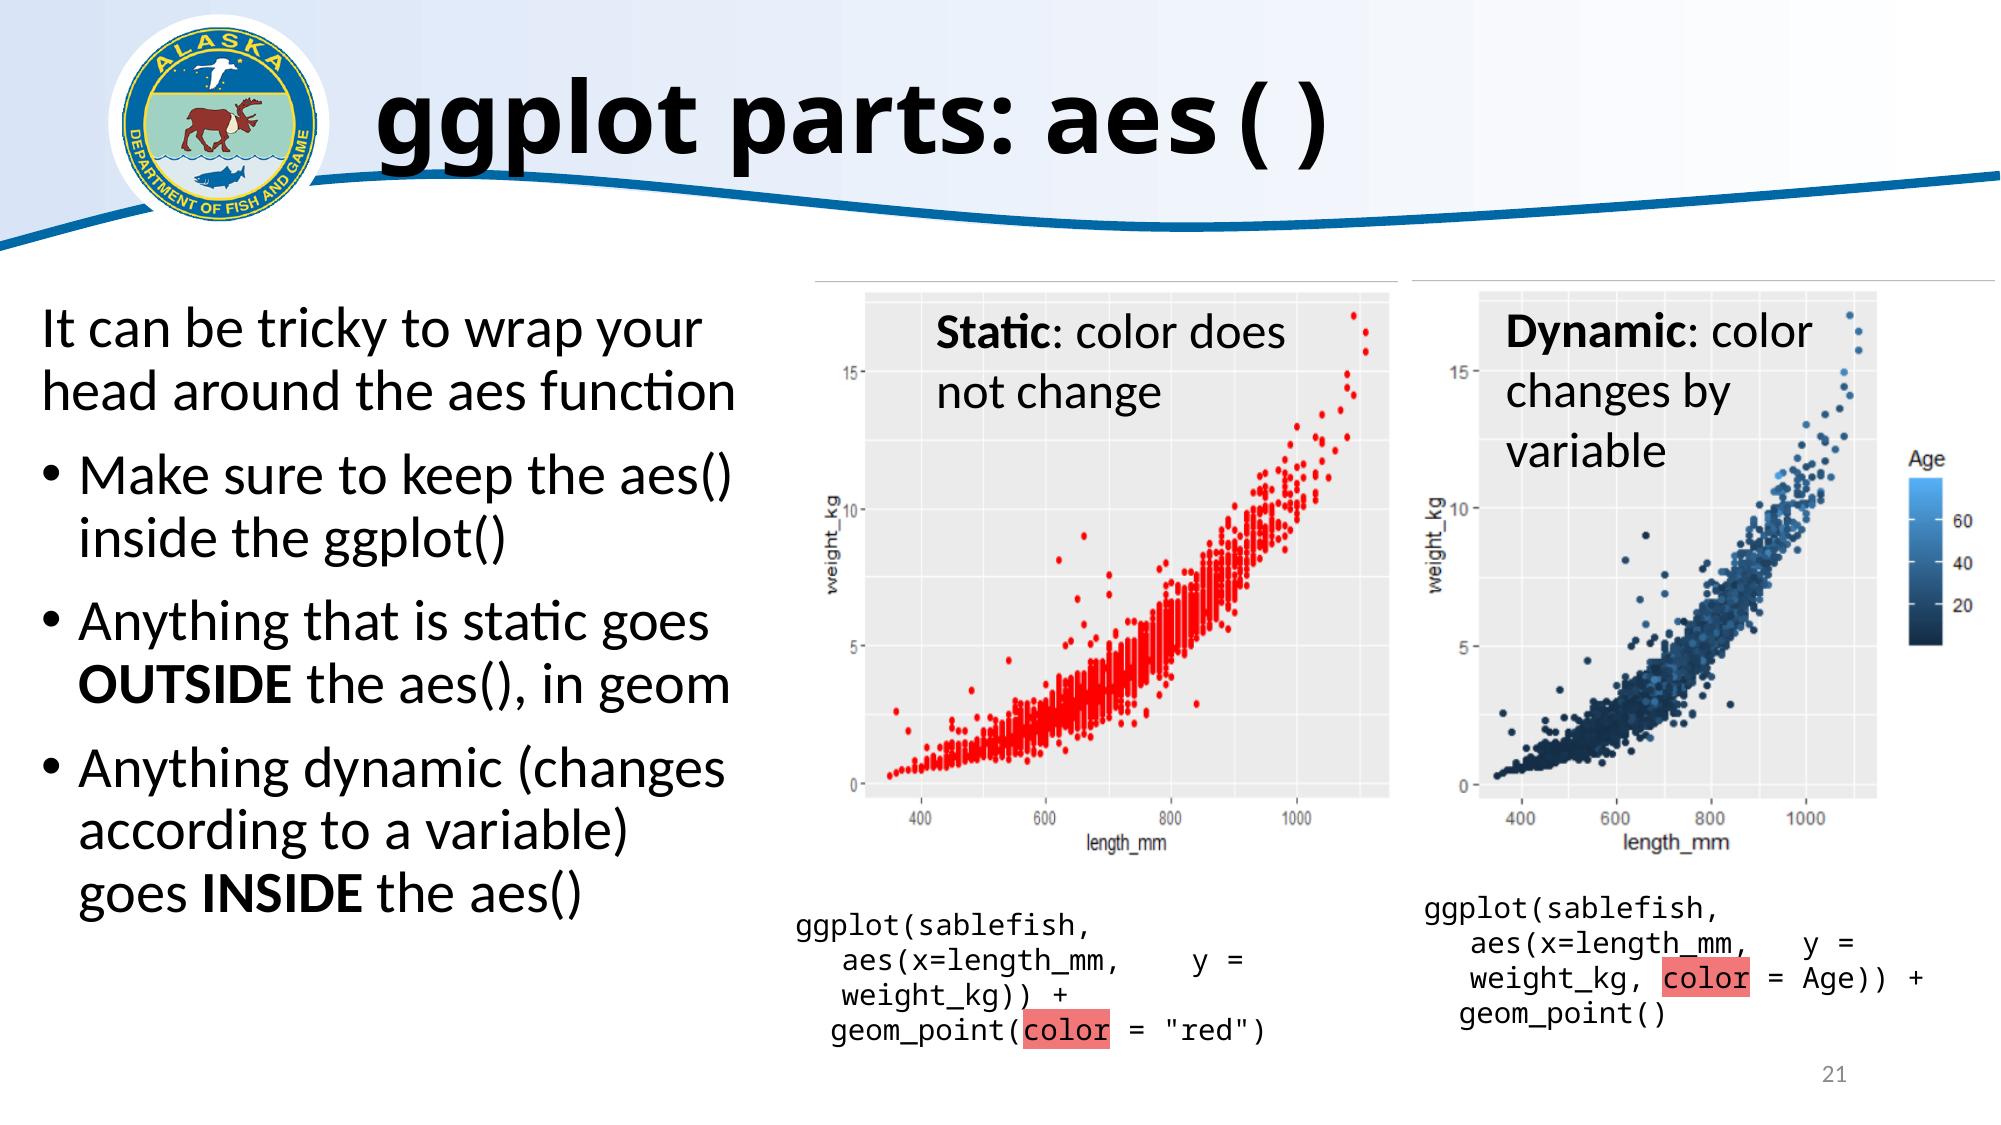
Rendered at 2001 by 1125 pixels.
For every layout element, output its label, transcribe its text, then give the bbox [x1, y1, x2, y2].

slide_number 21 [1412, 1042, 1863, 1103]
picture [815, 281, 1398, 864]
picture [30, 14, 408, 232]
picture [1412, 280, 1995, 863]
text_box ggplot(sablefish, aes(x=length_mm, y = weight_kg)) + geom_point(color = "red") [780, 898, 1388, 1054]
title ggplot parts: aes() [359, 20, 1863, 222]
list It can be tricky to wrap your head around the aes function Make sure to keep the aes() inside the ggplot() Anything that is static goes OUTSIDE the aes(), in geom Anything dynamic (changes according to a variable) goes INSIDE the aes() [26, 289, 763, 1004]
text_box ggplot(sablefish, aes(x=length_mm, y = weight_kg, color = Age)) + geom_point() [1408, 881, 1992, 1037]
